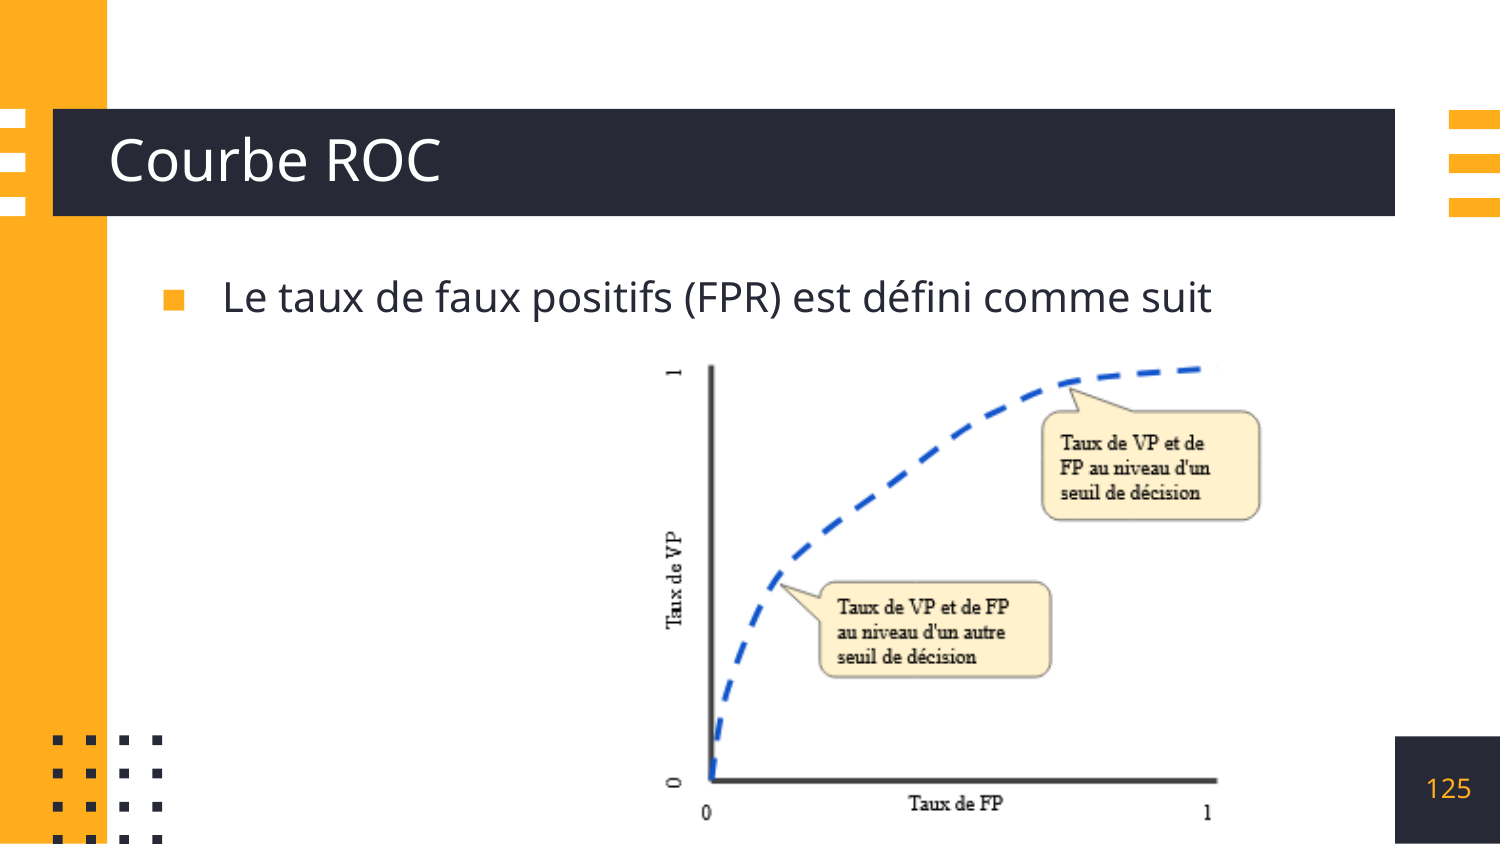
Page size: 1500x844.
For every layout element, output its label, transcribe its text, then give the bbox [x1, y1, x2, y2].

title Courbe ROC [108, 108, 1396, 217]
slide_number 125 [1395, 736, 1500, 844]
picture [655, 353, 1270, 830]
